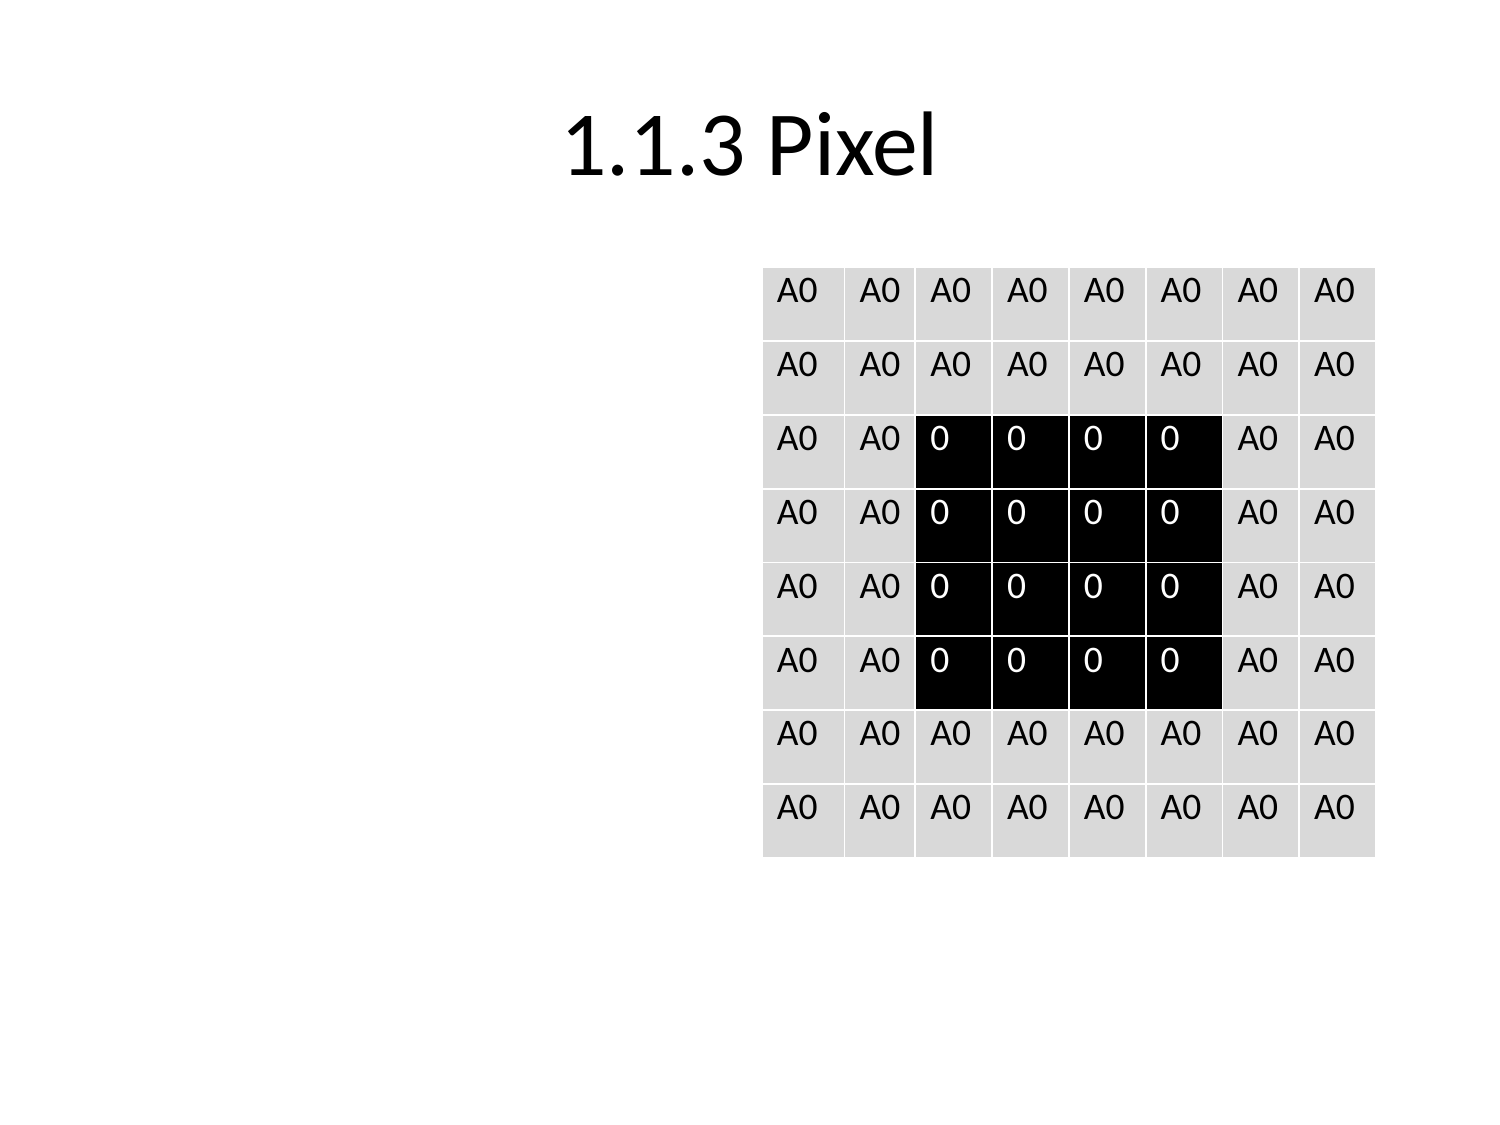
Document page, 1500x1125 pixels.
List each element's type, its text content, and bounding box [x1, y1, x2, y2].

table_cell A0 [845, 785, 914, 857]
table_cell A0 [916, 785, 991, 857]
table_cell A0 [763, 711, 844, 783]
table_cell 0 [993, 490, 1068, 562]
table_cell A0 [1147, 785, 1222, 857]
table_header A0 [763, 268, 844, 340]
table_cell A0 [845, 563, 914, 635]
table_cell A0 [1300, 785, 1375, 857]
table_cell A0 [1300, 342, 1375, 414]
table_cell 0 [916, 637, 991, 709]
table_cell 0 [1070, 490, 1145, 562]
table_cell A0 [1070, 711, 1145, 783]
table_cell A0 [993, 785, 1068, 857]
table_header A0 [1223, 268, 1298, 340]
table_cell A0 [1300, 490, 1375, 562]
table_cell 0 [1147, 637, 1222, 709]
table_cell A0 [845, 342, 914, 414]
table_cell A0 [763, 490, 844, 562]
table_cell A0 [1300, 711, 1375, 783]
table_cell A0 [1300, 416, 1375, 488]
table_cell 0 [1070, 637, 1145, 709]
table_cell A0 [1223, 490, 1298, 562]
table_cell A0 [845, 416, 914, 488]
table_cell 0 [916, 563, 991, 635]
table_cell 0 [916, 416, 991, 488]
table_cell A0 [1223, 637, 1298, 709]
table_cell A0 [1223, 563, 1298, 635]
table_cell A0 [845, 637, 914, 709]
table_cell 0 [993, 416, 1068, 488]
table_cell 0 [1070, 416, 1145, 488]
table_cell A0 [763, 785, 844, 857]
table_cell A0 [845, 490, 914, 562]
table_cell A0 [1300, 637, 1375, 709]
table_cell A0 [993, 711, 1068, 783]
table_cell 0 [1147, 416, 1222, 488]
table_header A0 [993, 268, 1068, 340]
table_header A0 [1300, 268, 1375, 340]
table_cell A0 [763, 563, 844, 635]
table_cell A0 [845, 711, 914, 783]
table_cell A0 [1147, 711, 1222, 783]
table_cell A0 [1070, 785, 1145, 857]
table_cell A0 [1223, 785, 1298, 857]
table_cell A0 [916, 342, 991, 414]
table_cell 0 [993, 563, 1068, 635]
table_cell 0 [1147, 563, 1222, 635]
title 1.1.3 Pixel [75, 45, 1425, 233]
table_cell A0 [1147, 342, 1222, 414]
table_cell A0 [1300, 563, 1375, 635]
table_cell A0 [1223, 342, 1298, 414]
table_cell 0 [1147, 490, 1222, 562]
table_header A0 [845, 268, 914, 340]
table_cell A0 [1223, 711, 1298, 783]
table_cell A0 [916, 711, 991, 783]
table_cell A0 [763, 416, 844, 488]
table_header A0 [1147, 268, 1222, 340]
table_cell 0 [993, 637, 1068, 709]
table_cell A0 [993, 342, 1068, 414]
table_cell A0 [763, 637, 844, 709]
table_cell 0 [1070, 563, 1145, 635]
table_header A0 [916, 268, 991, 340]
table_cell 0 [916, 490, 991, 562]
table_header A0 [1070, 268, 1145, 340]
table_cell A0 [1070, 342, 1145, 414]
table_cell A0 [763, 342, 844, 414]
table_cell A0 [1223, 416, 1298, 488]
